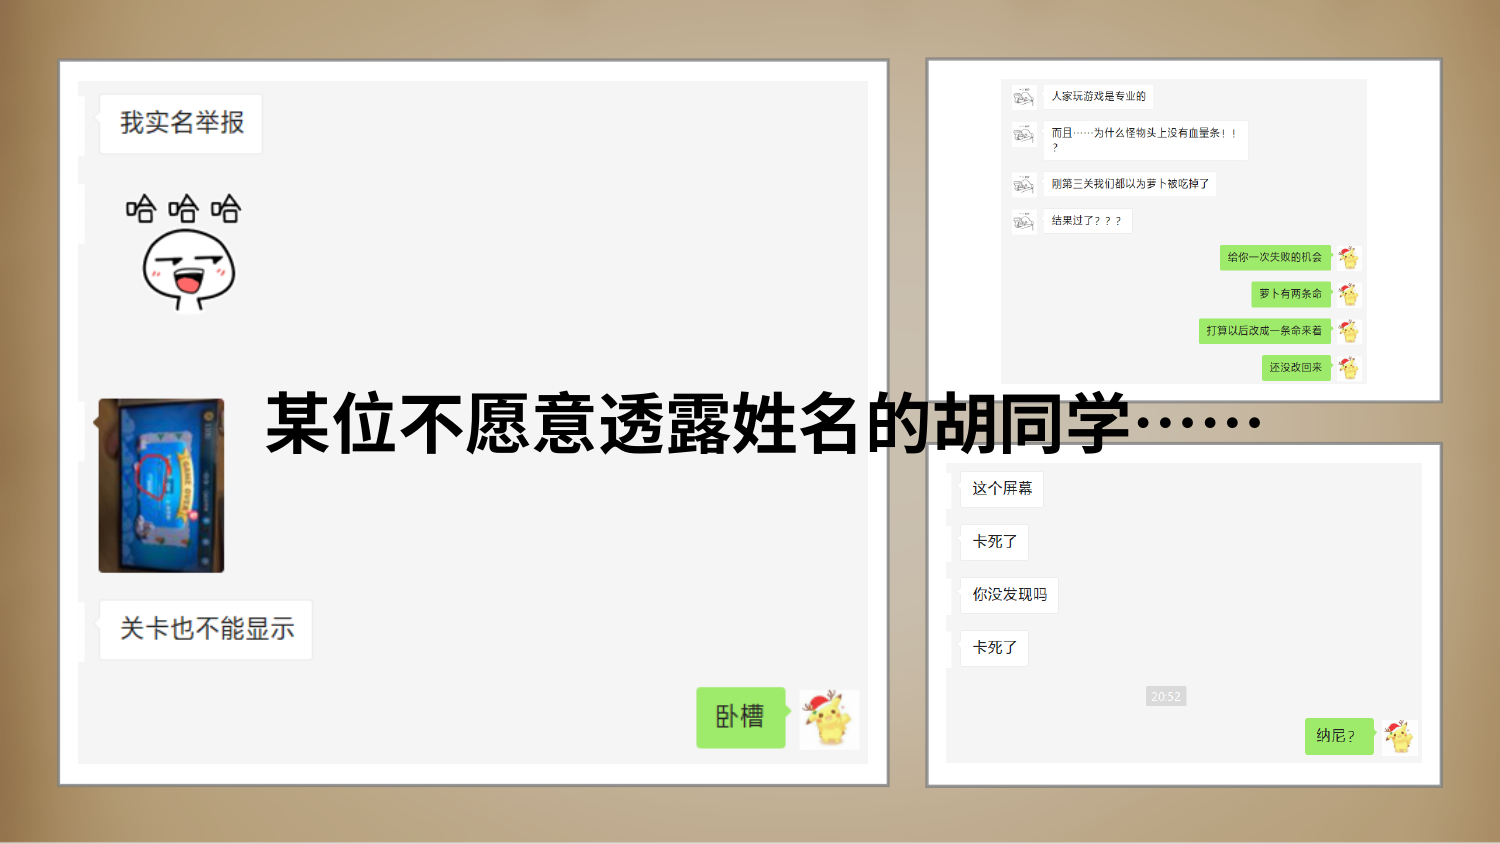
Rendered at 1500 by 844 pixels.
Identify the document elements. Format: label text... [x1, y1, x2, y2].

picture [1001, 79, 1367, 384]
text_box [58, 59, 889, 787]
text_box [0, 0, 1500, 844]
text_box 某位不愿意透露姓名的胡同学…… [868, 374, 1282, 470]
text_box [926, 442, 1442, 787]
text_box [926, 58, 1442, 403]
picture [946, 463, 1422, 763]
picture [78, 81, 868, 764]
